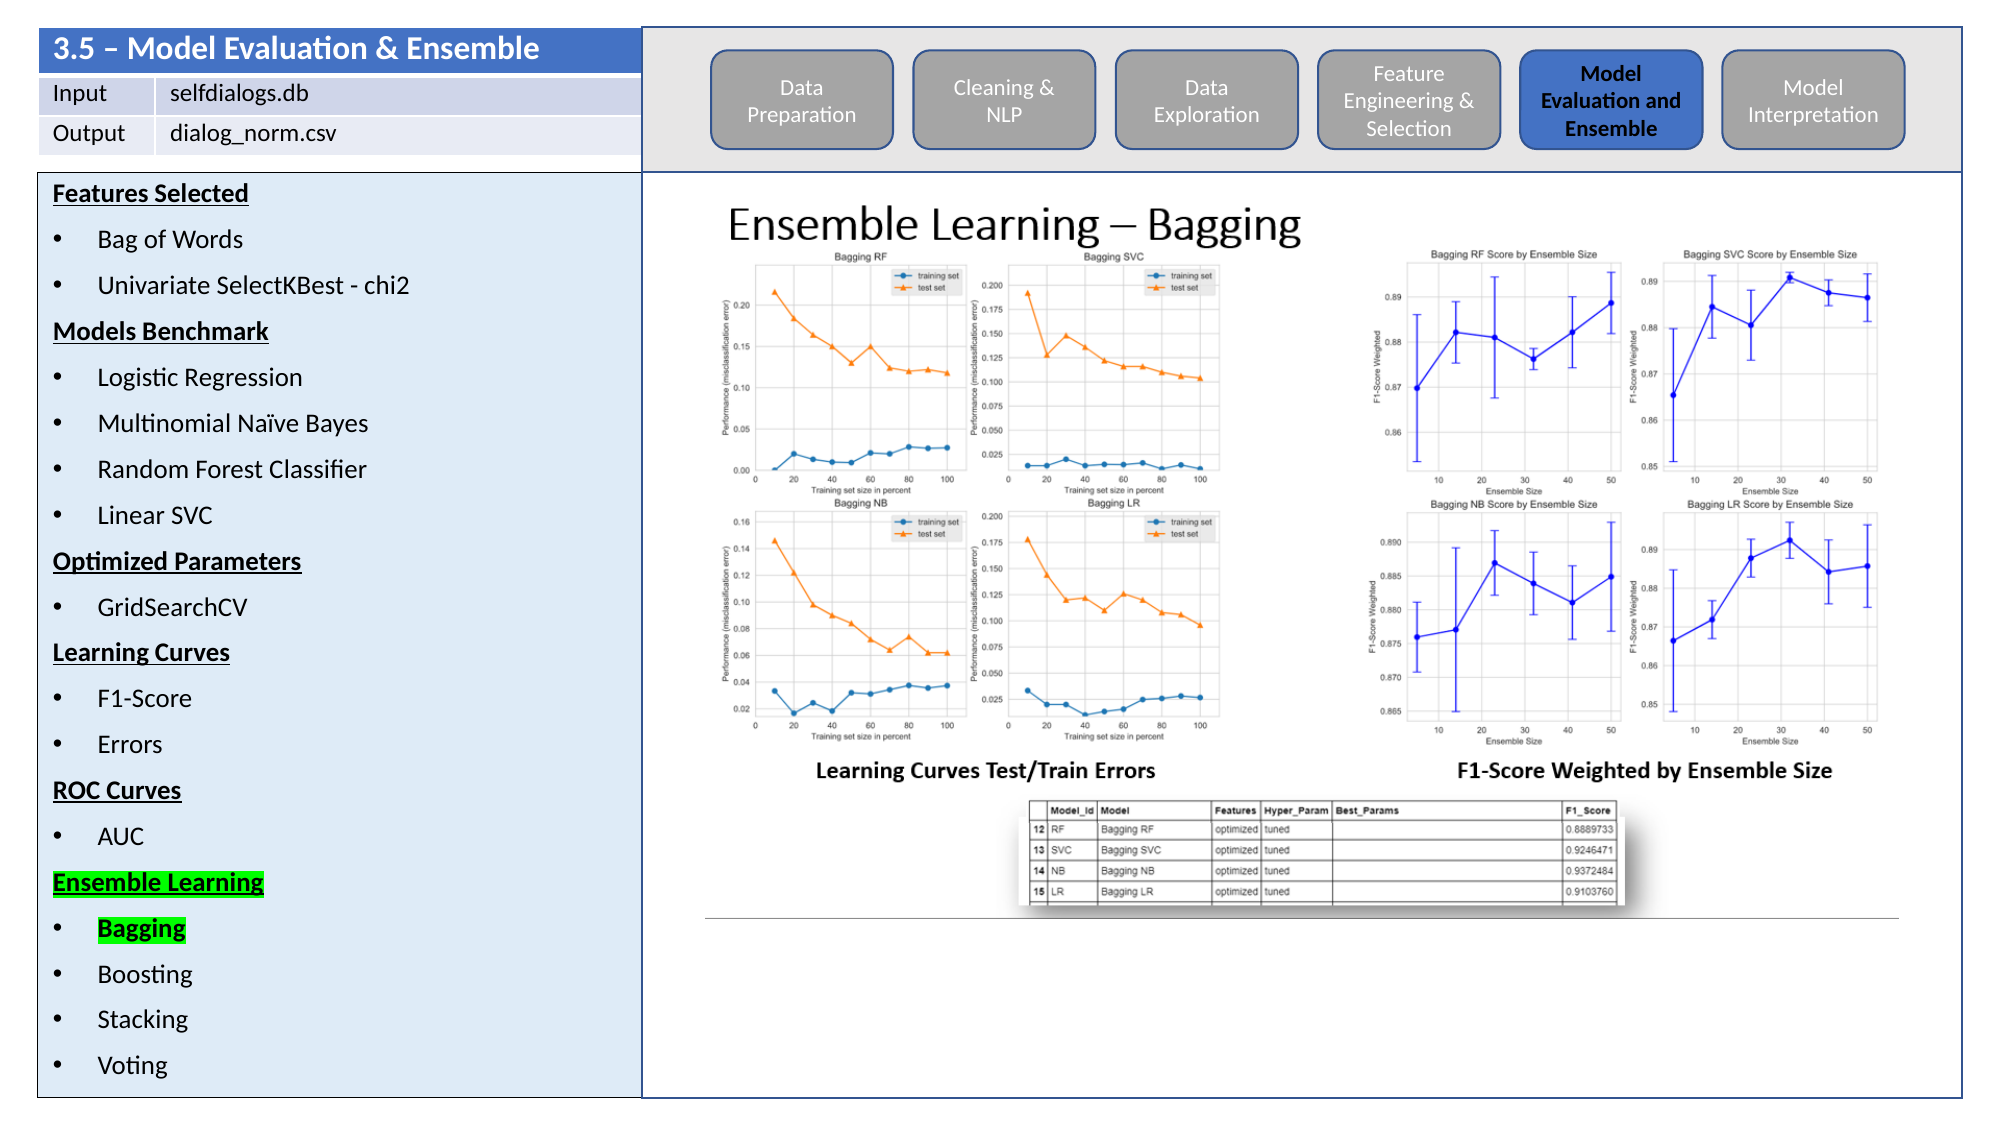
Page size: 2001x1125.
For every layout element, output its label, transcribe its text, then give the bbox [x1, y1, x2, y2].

table_cell dialog_norm.csv [156, 117, 641, 155]
text_box [641, 171, 1963, 1099]
table_cell Input [39, 78, 154, 115]
table_header 3.5 – Model Evaluation & Ensemble [39, 28, 641, 73]
list Features Selected Bag of Words Univariate SelectKBest - chi2 Models Benchmark Logistic Regression Multinomial Naïve Bayes Random Forest Classifier Linear SVC Optimized Parameters GridSearchCV Learning Curves F1-Score Errors ROC Curves AUC Ensemble Learning Bagging Boosting Stacking Voting [37, 172, 641, 1098]
table_cell Output [39, 117, 154, 155]
picture [705, 195, 1899, 919]
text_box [642, 27, 1963, 173]
table_cell selfdialogs.db [156, 78, 641, 115]
